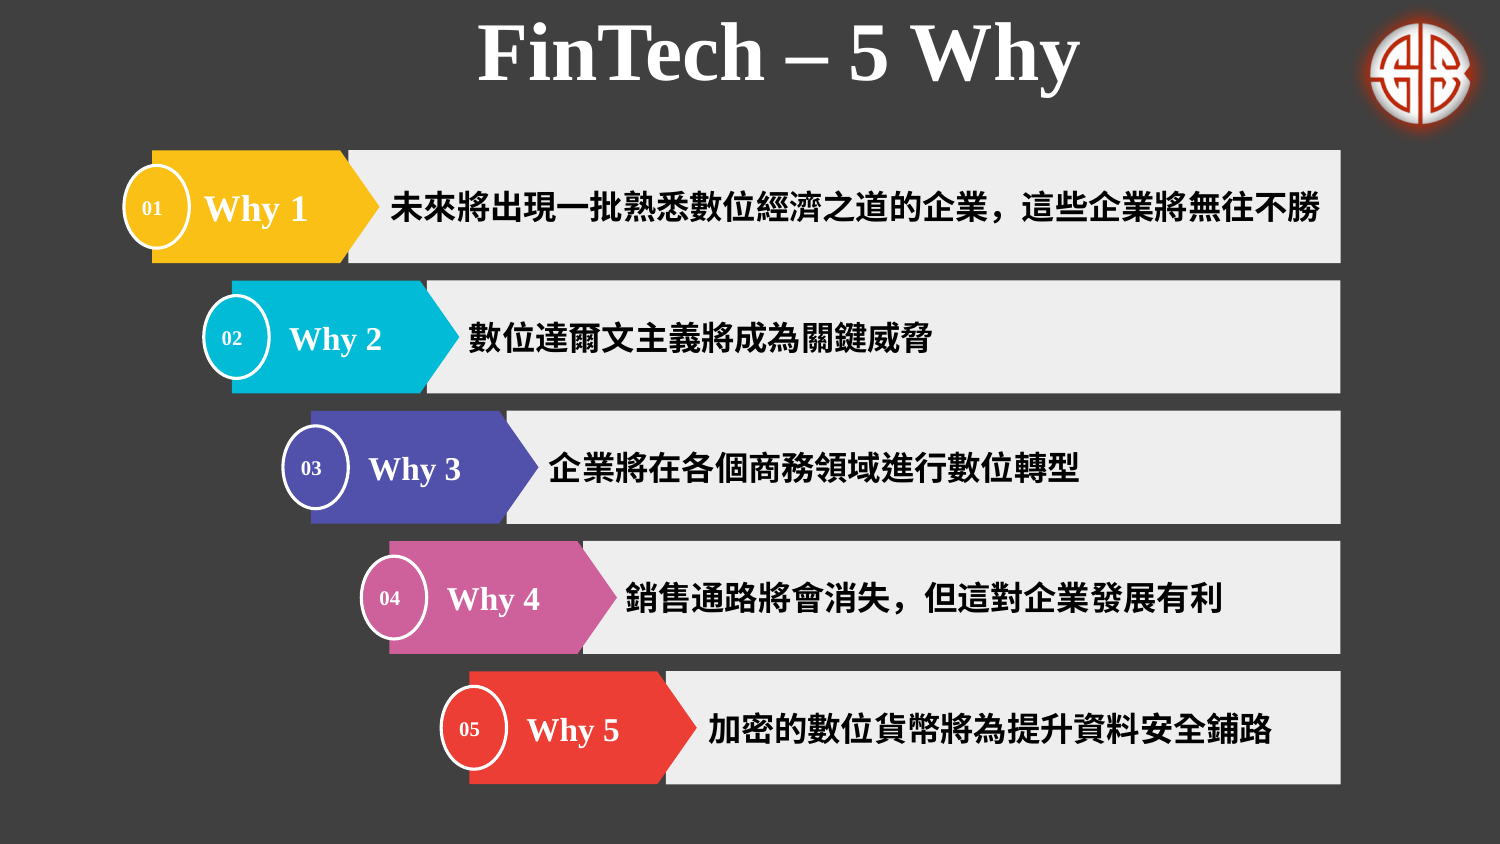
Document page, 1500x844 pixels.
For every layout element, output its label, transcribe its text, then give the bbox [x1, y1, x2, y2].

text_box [123, 150, 1341, 785]
picture [1343, 0, 1497, 151]
text_box FinTech – 5 Why [29, 0, 1343, 95]
